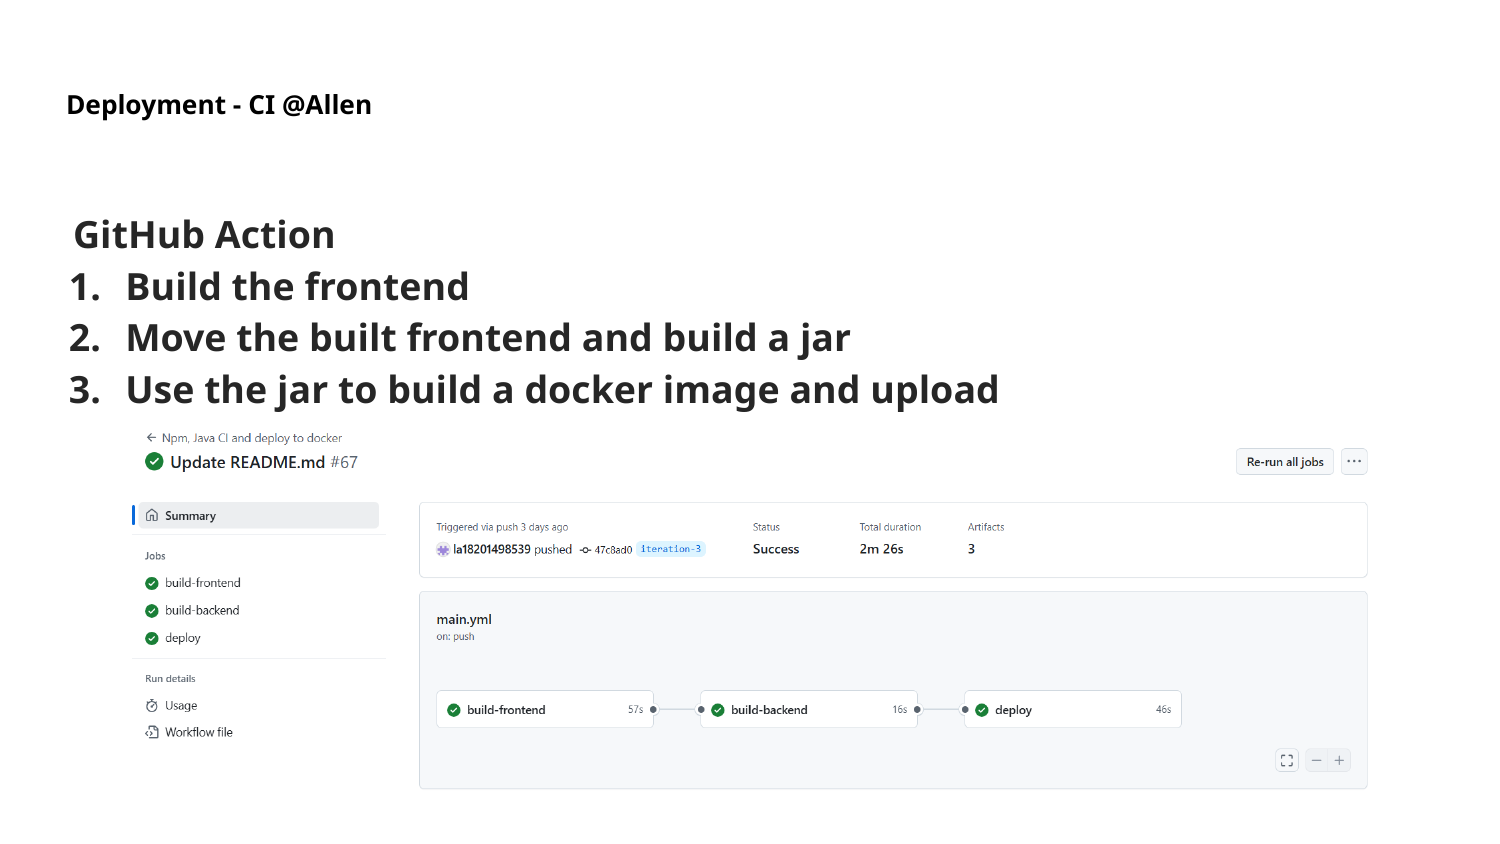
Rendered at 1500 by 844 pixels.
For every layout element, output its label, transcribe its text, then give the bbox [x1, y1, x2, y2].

title Deployment - CI @Allen [51, 72, 1449, 167]
list GitHub Action Build the frontend Move the built frontend and build a jar Use the jar to build a docker image and upload [35, 189, 1408, 812]
picture [124, 421, 1376, 795]
